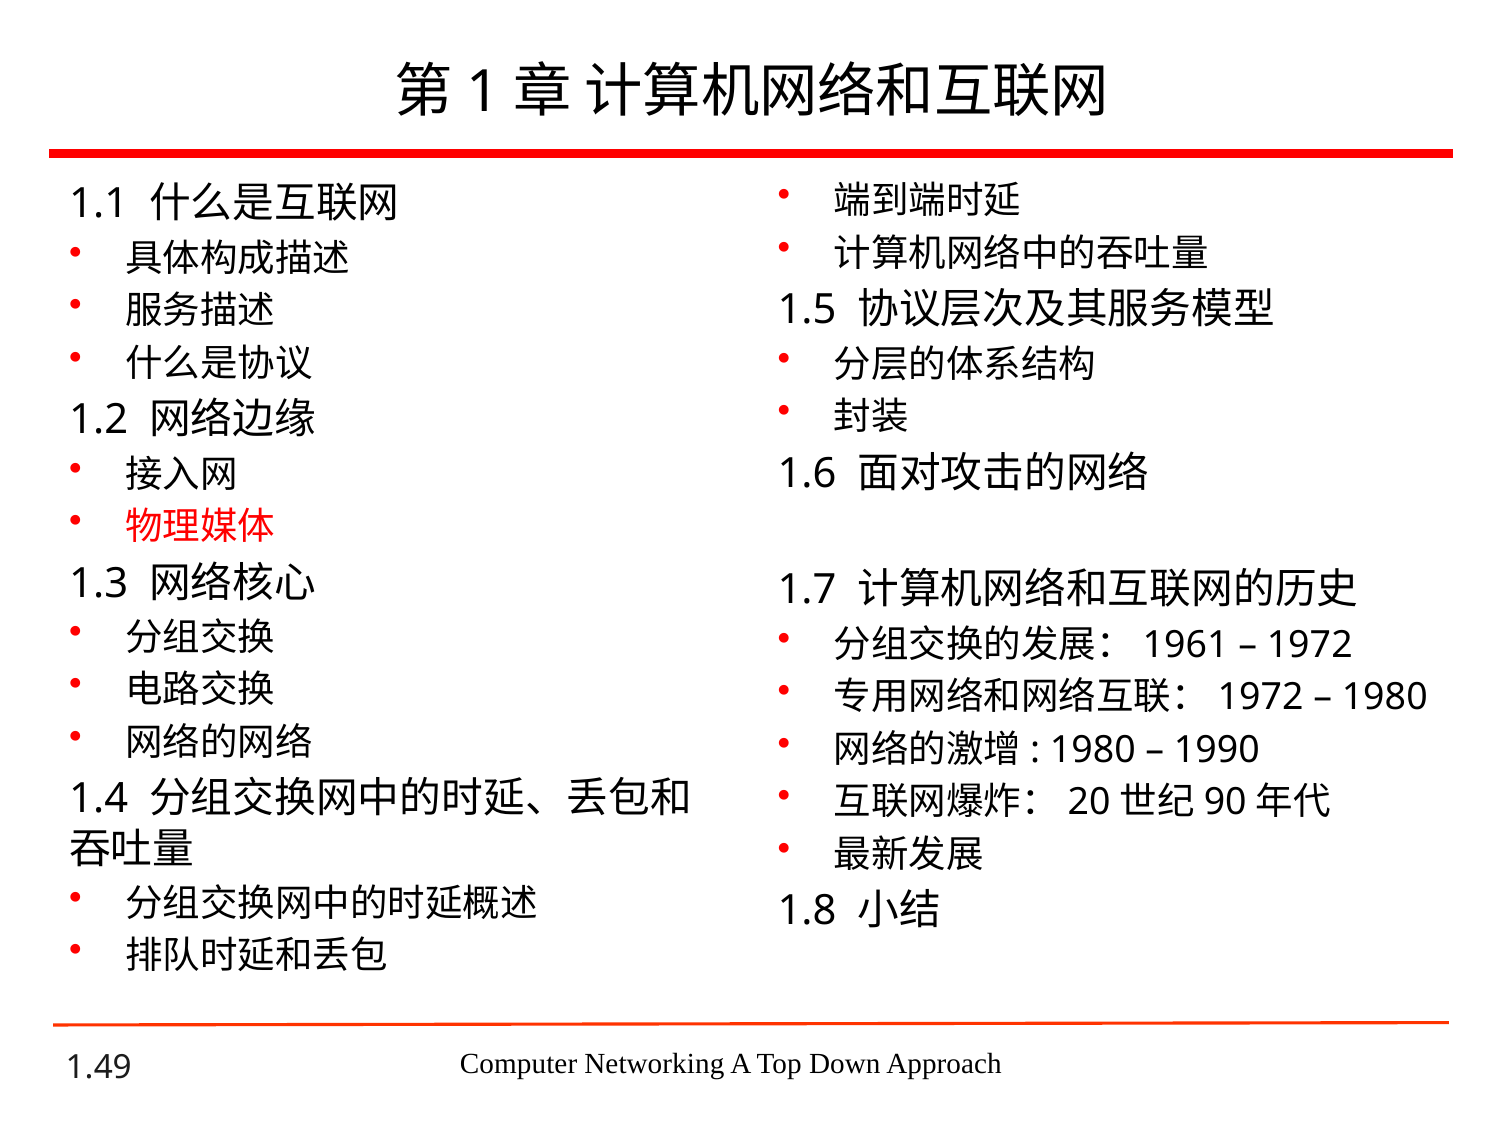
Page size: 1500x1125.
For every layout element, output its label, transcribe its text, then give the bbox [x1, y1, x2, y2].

list 端到端时延 计算机网络中的吞吐量 1.5 协议层次及其服务模型 分层的体系结构 封装 1.6 面对攻击的网络 1.7 计算机网络和互联网的历史 分组交换的发展：1961 – 1972 专用网络和网络互联：1972 – 1980 网络的激增: 1980 – 1990 互联网爆炸：20世纪90年代 最新发展 1.8 小结 [762, 168, 1447, 1014]
list 1.1 什么是互联网 具体构成描述 服务描述 什么是协议 1.2 网络边缘 接入网 物理媒体 1.3 网络核心 分组交换 电路交换 网络的网络 1.4 分组交换网中的时延、丢包和吞吐量 分组交换网中的时延概述 排队时延和丢包 [53, 168, 738, 1014]
title 第1章 计算机网络和互联网 [51, 33, 1452, 144]
